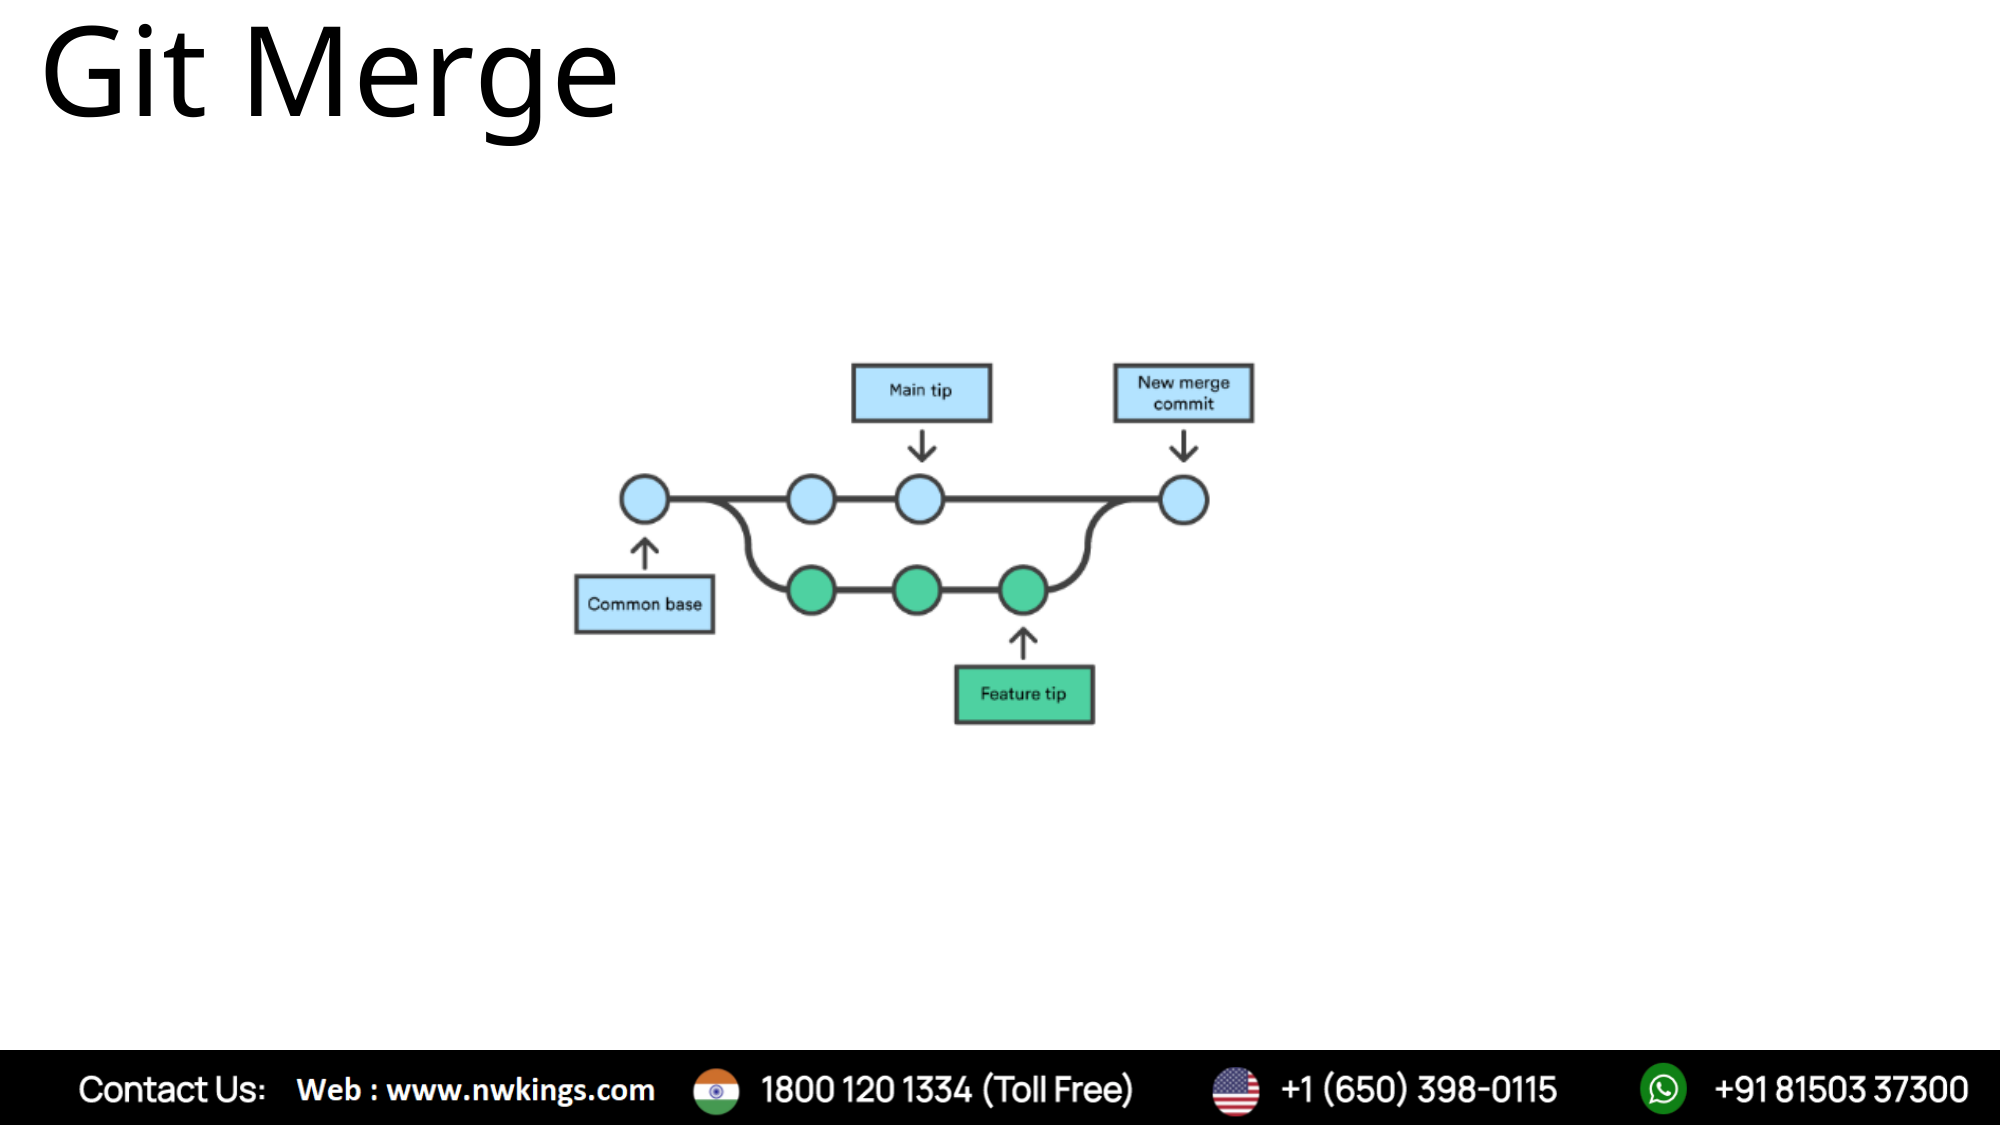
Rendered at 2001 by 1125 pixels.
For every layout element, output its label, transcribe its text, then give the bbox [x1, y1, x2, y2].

picture [0, 1050, 2000, 1125]
picture [476, 287, 1382, 737]
title Git Merge [23, 0, 1749, 151]
